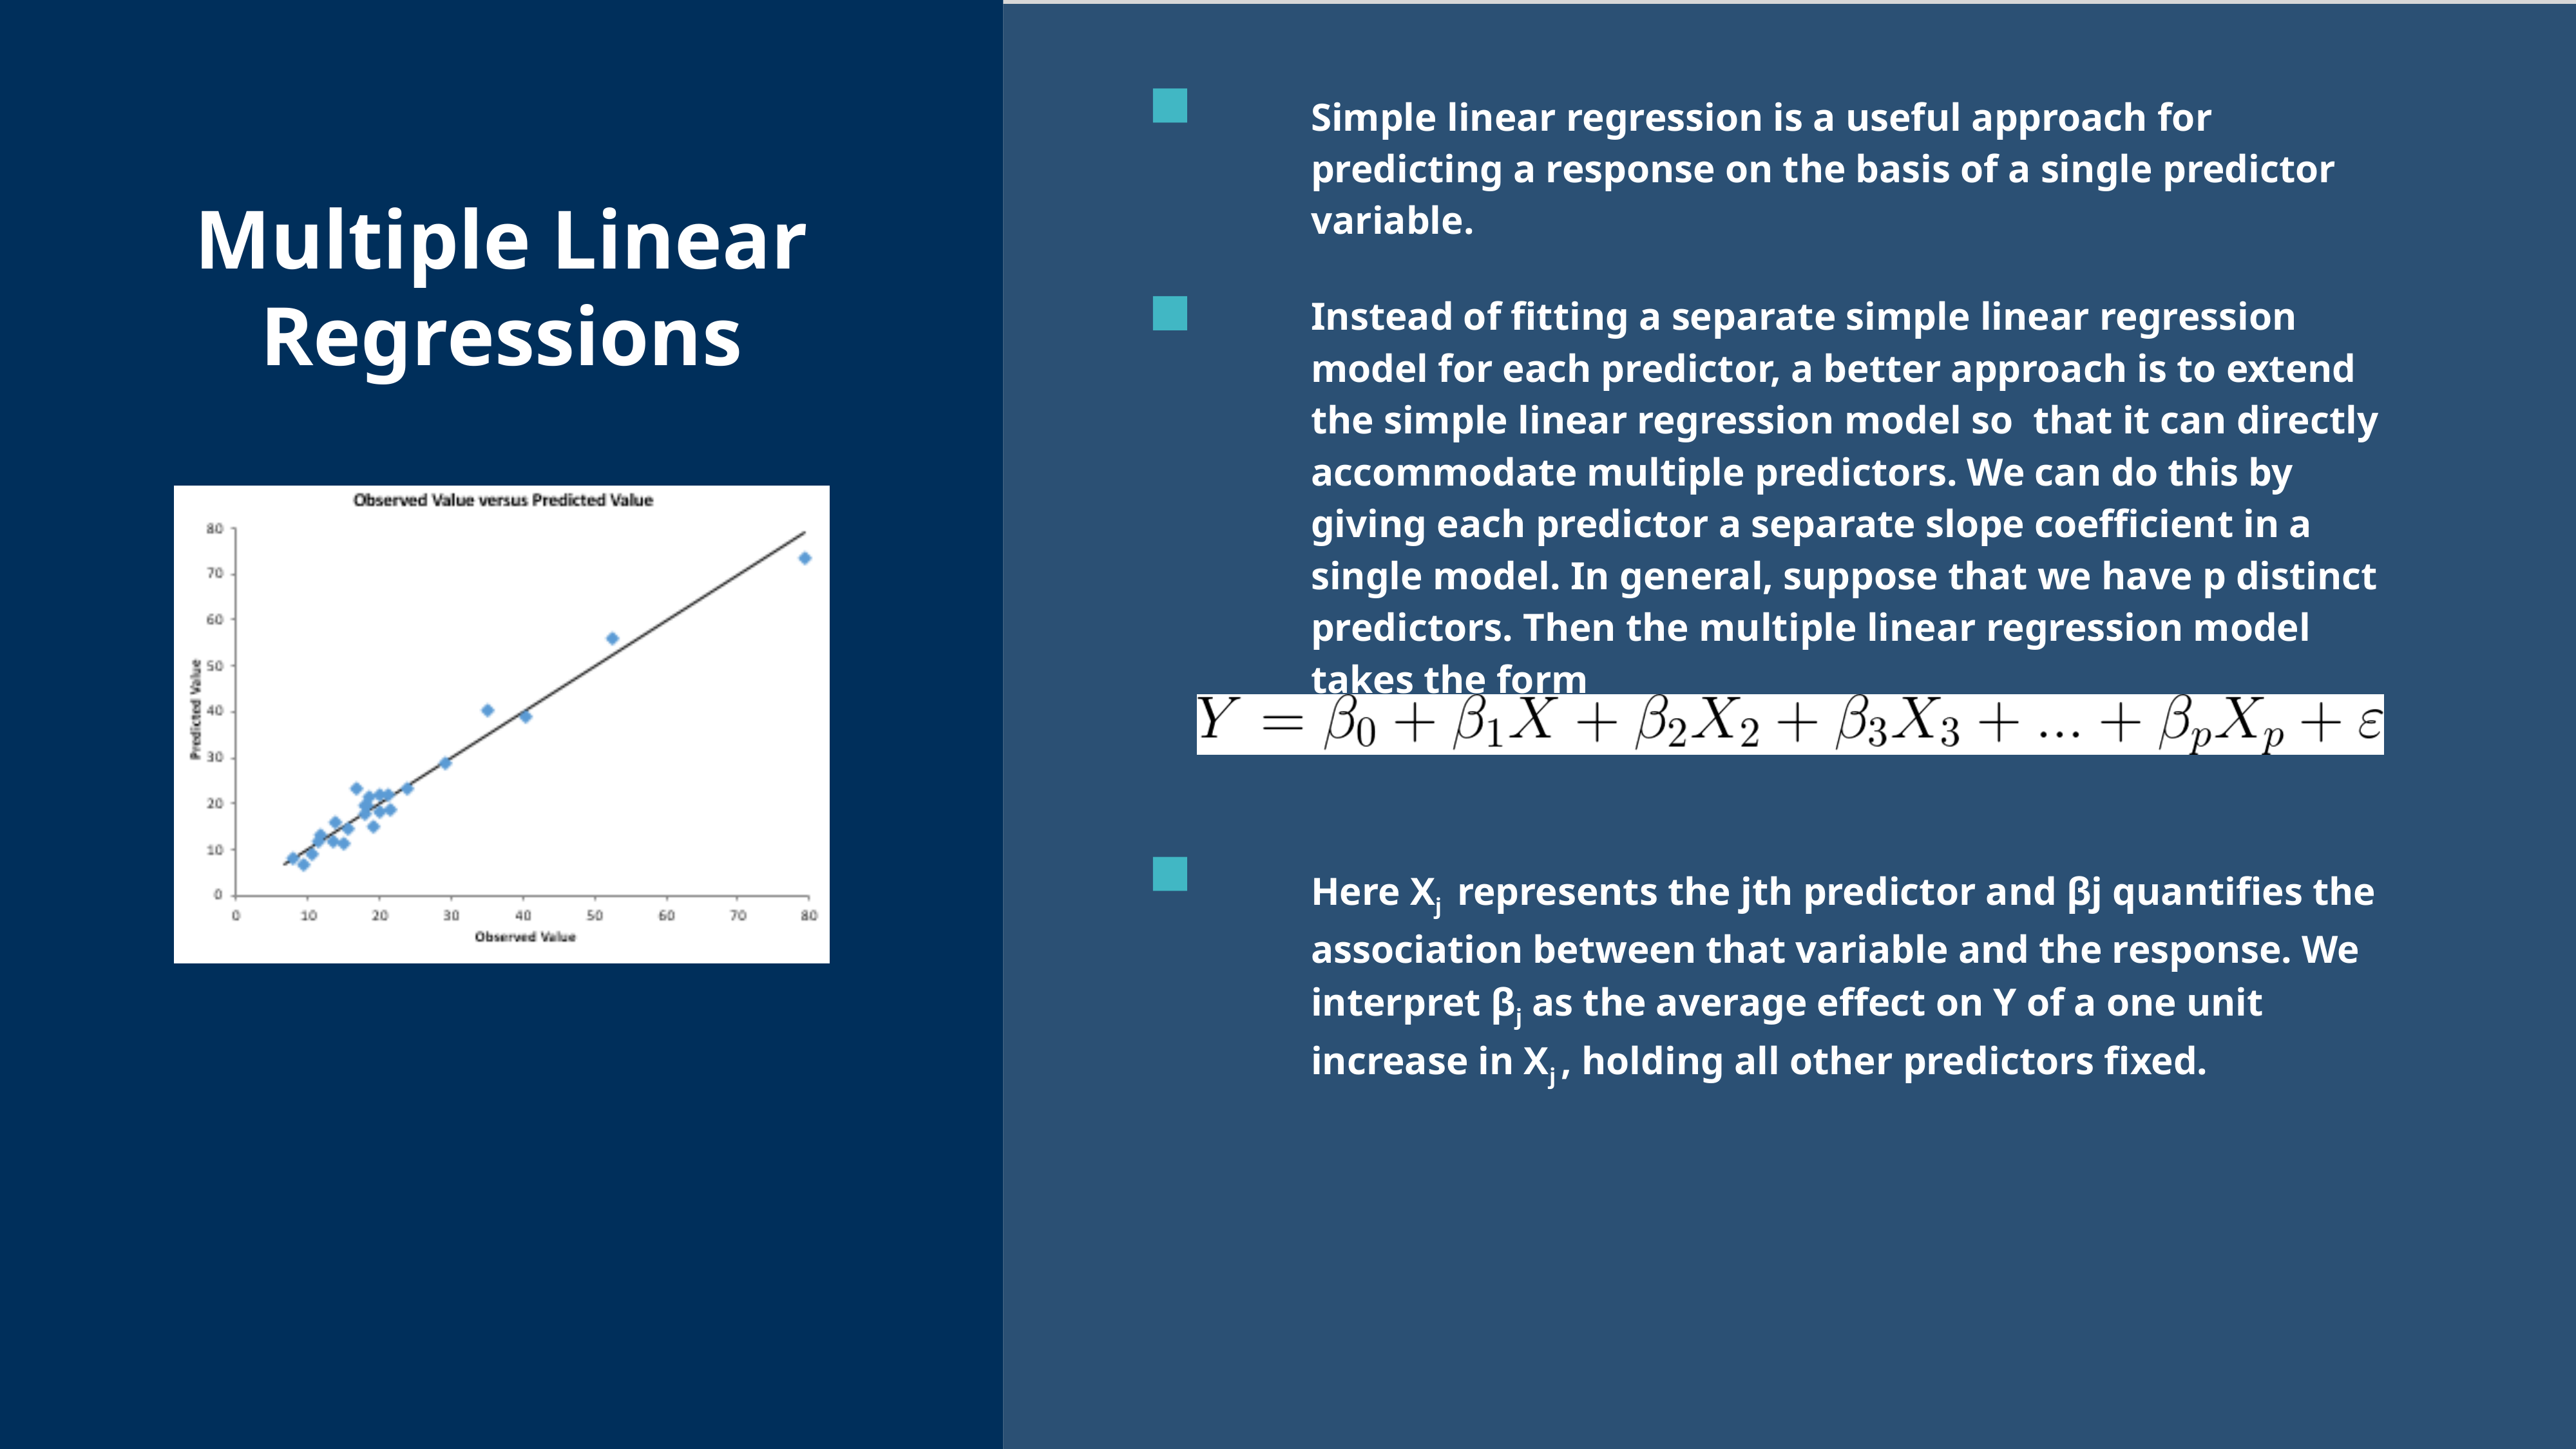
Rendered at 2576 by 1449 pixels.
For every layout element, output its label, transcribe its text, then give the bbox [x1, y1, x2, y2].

text_box [1152, 88, 1187, 123]
text_box Simple linear regression is a useful approach for predicting a response on the basis of a single predictor variable. [1288, 75, 2423, 274]
text_box [1152, 296, 1187, 330]
text_box Multiple Linear Regressions [143, 183, 860, 486]
text_box Instead of fitting a separate simple linear regression model for each predictor, a better approach is to extend the simple linear regression model so that it can directly accommodate multiple predictors. We can do this by giving each predictor a separate slope coefficient in a single model. In general, suppose that we have p distinct predictors. Then the multiple linear regression model takes the form [1288, 274, 2423, 658]
text_box [1004, 0, 2576, 4]
text_box [1004, 4, 2576, 1449]
text_box [0, 0, 1004, 1449]
text_box [1152, 857, 1187, 891]
picture [1197, 694, 2384, 755]
text_box Here Xj represents the jth predictor and βj quantifies the association between that variable and the response. We interpret βj as the average effect on Y of a one unit increase in Xj , holding all other predictors fixed. [1288, 848, 2423, 1231]
picture [173, 485, 830, 963]
